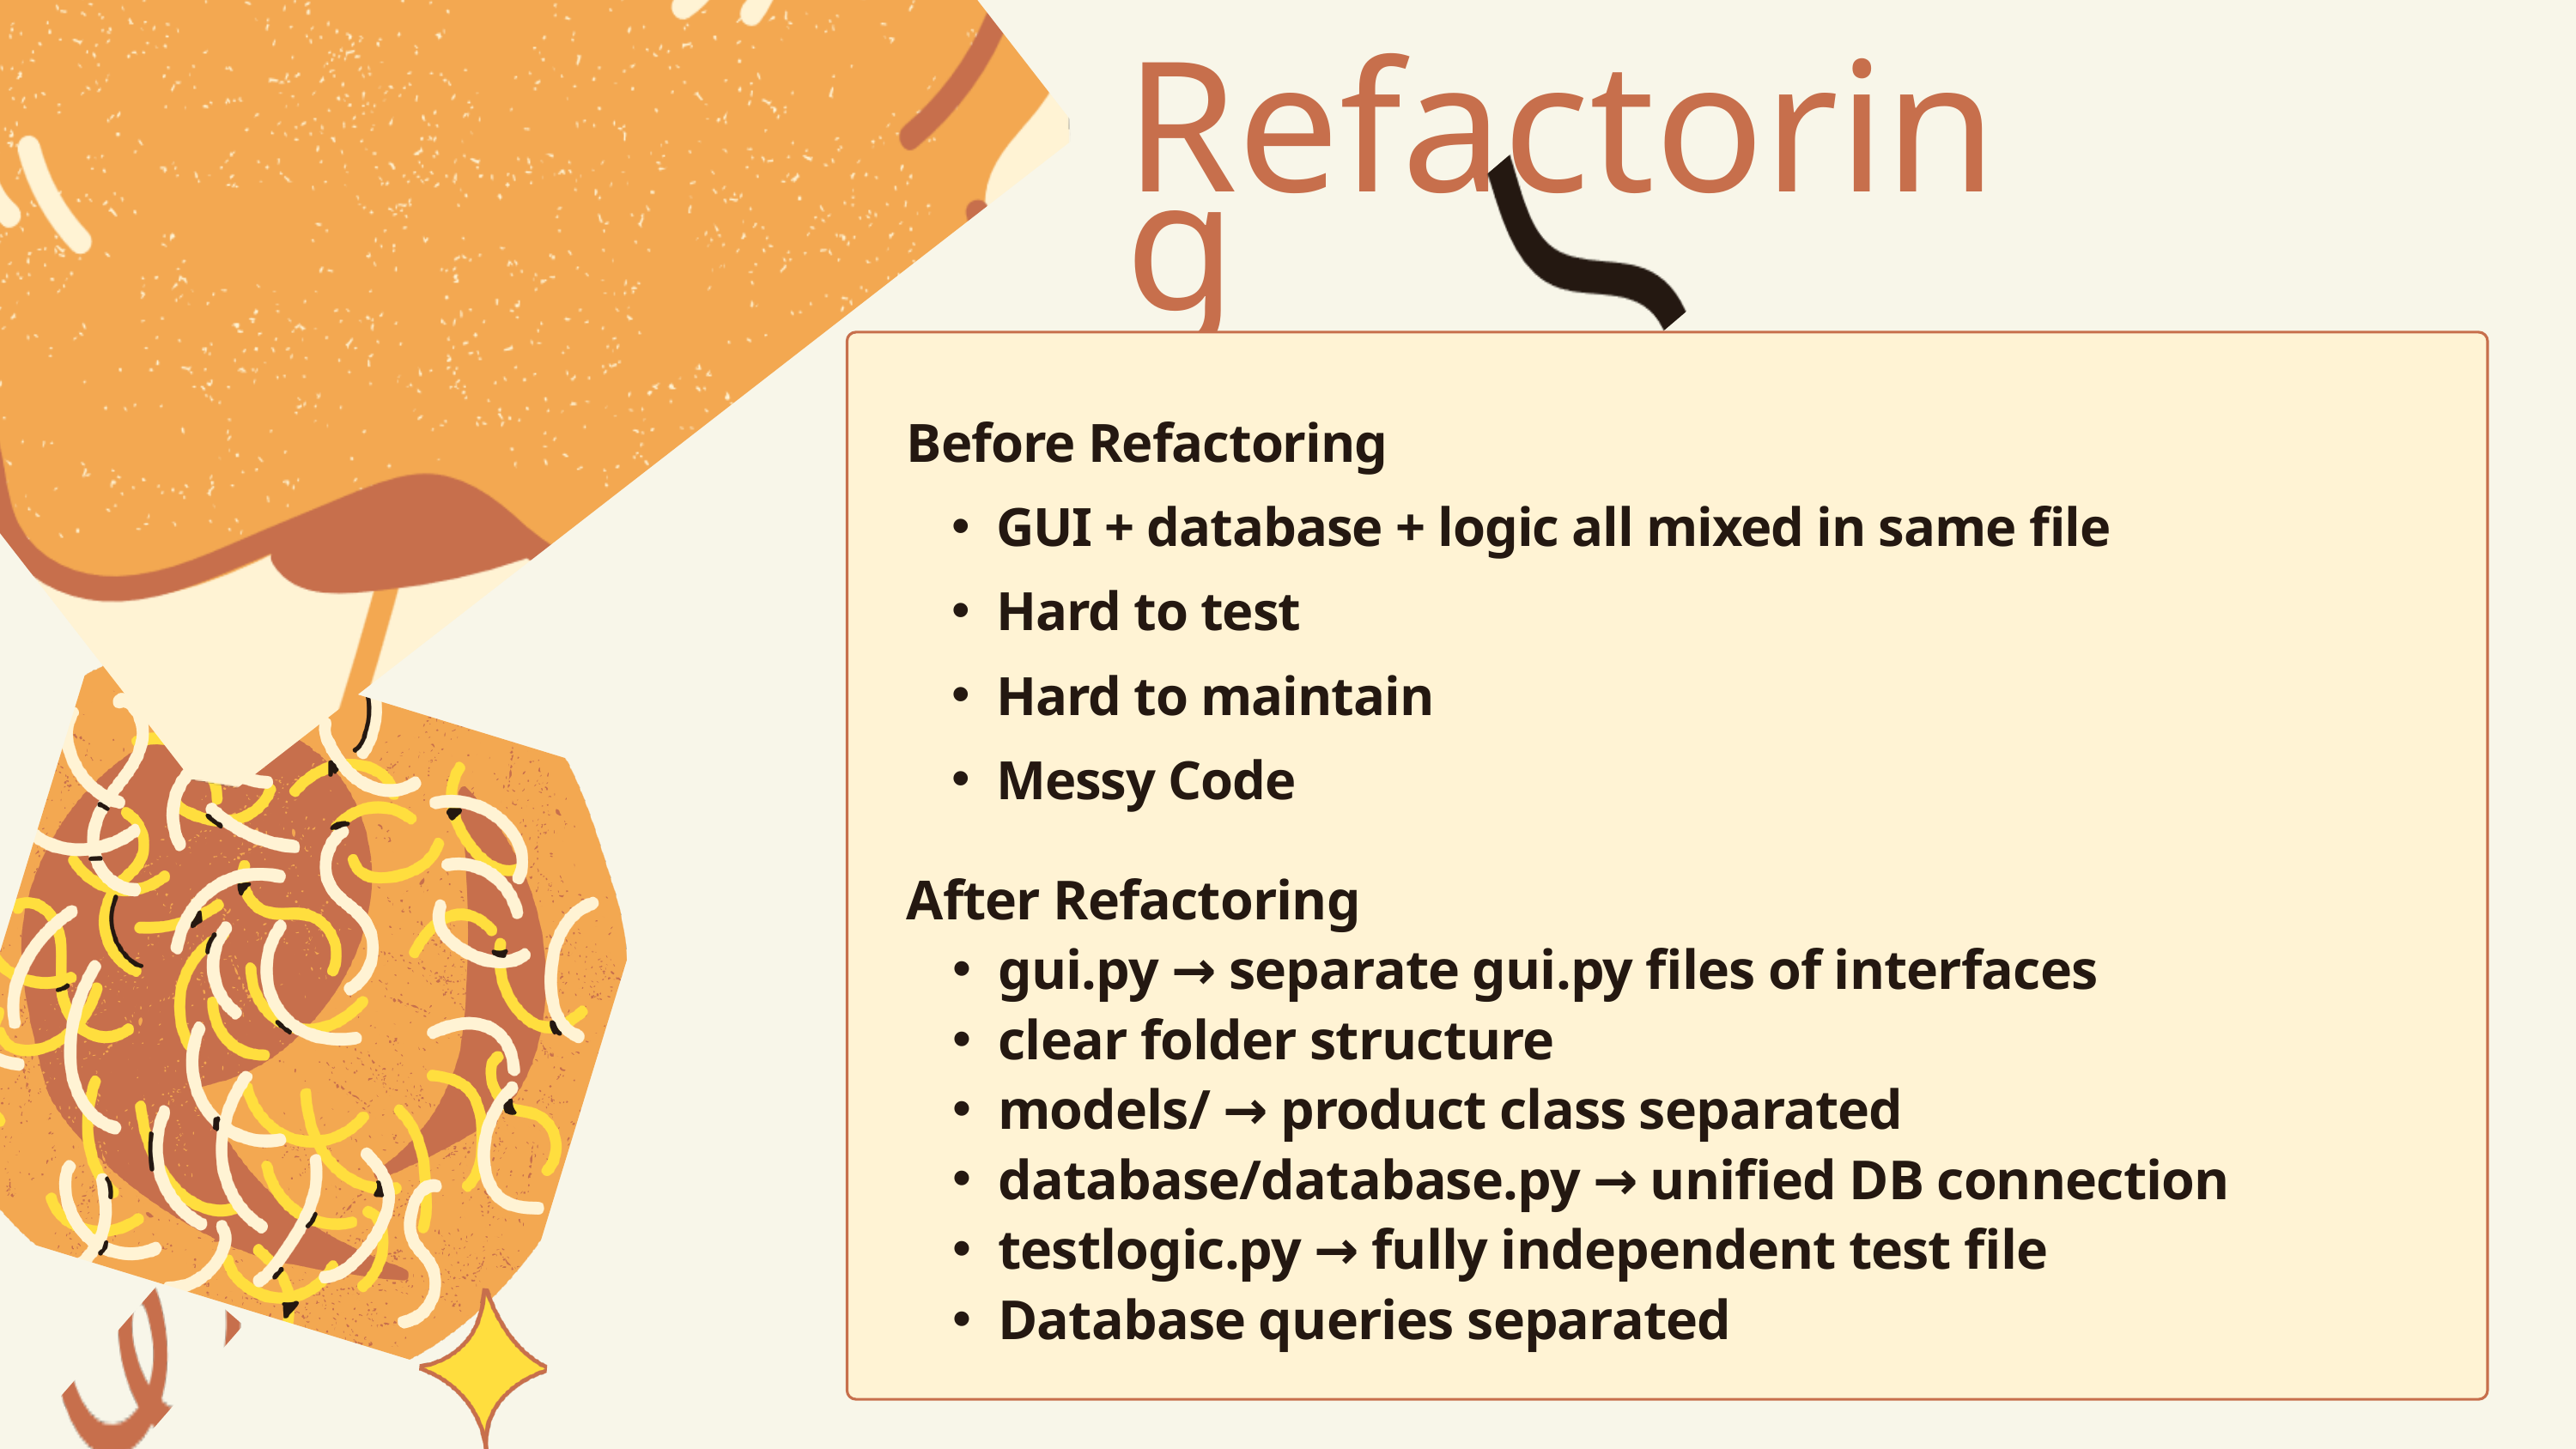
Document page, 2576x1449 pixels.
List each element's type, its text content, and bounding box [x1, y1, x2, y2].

text_box Before Refactoring GUI + database + logic all mixed in same file Hard to test Hard to maintain Messy Code [906, 303, 2576, 860]
text_box [46, 1265, 244, 1449]
text_box [1380, 62, 1771, 303]
text_box After Refactoring gui.py → separate gui.py files of interfaces clear folder structure models/ → product class separated database/database.py → unified DB connection testlogic.py → fully independent test file Database queries separated [906, 860, 2576, 1421]
text_box [412, 1282, 554, 1449]
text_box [847, 331, 2488, 1400]
text_box [0, 652, 678, 1363]
text_box [0, 0, 1081, 808]
text_box Refactoring [1125, 110, 1561, 303]
text_box Refactoring [1660, 110, 2025, 303]
